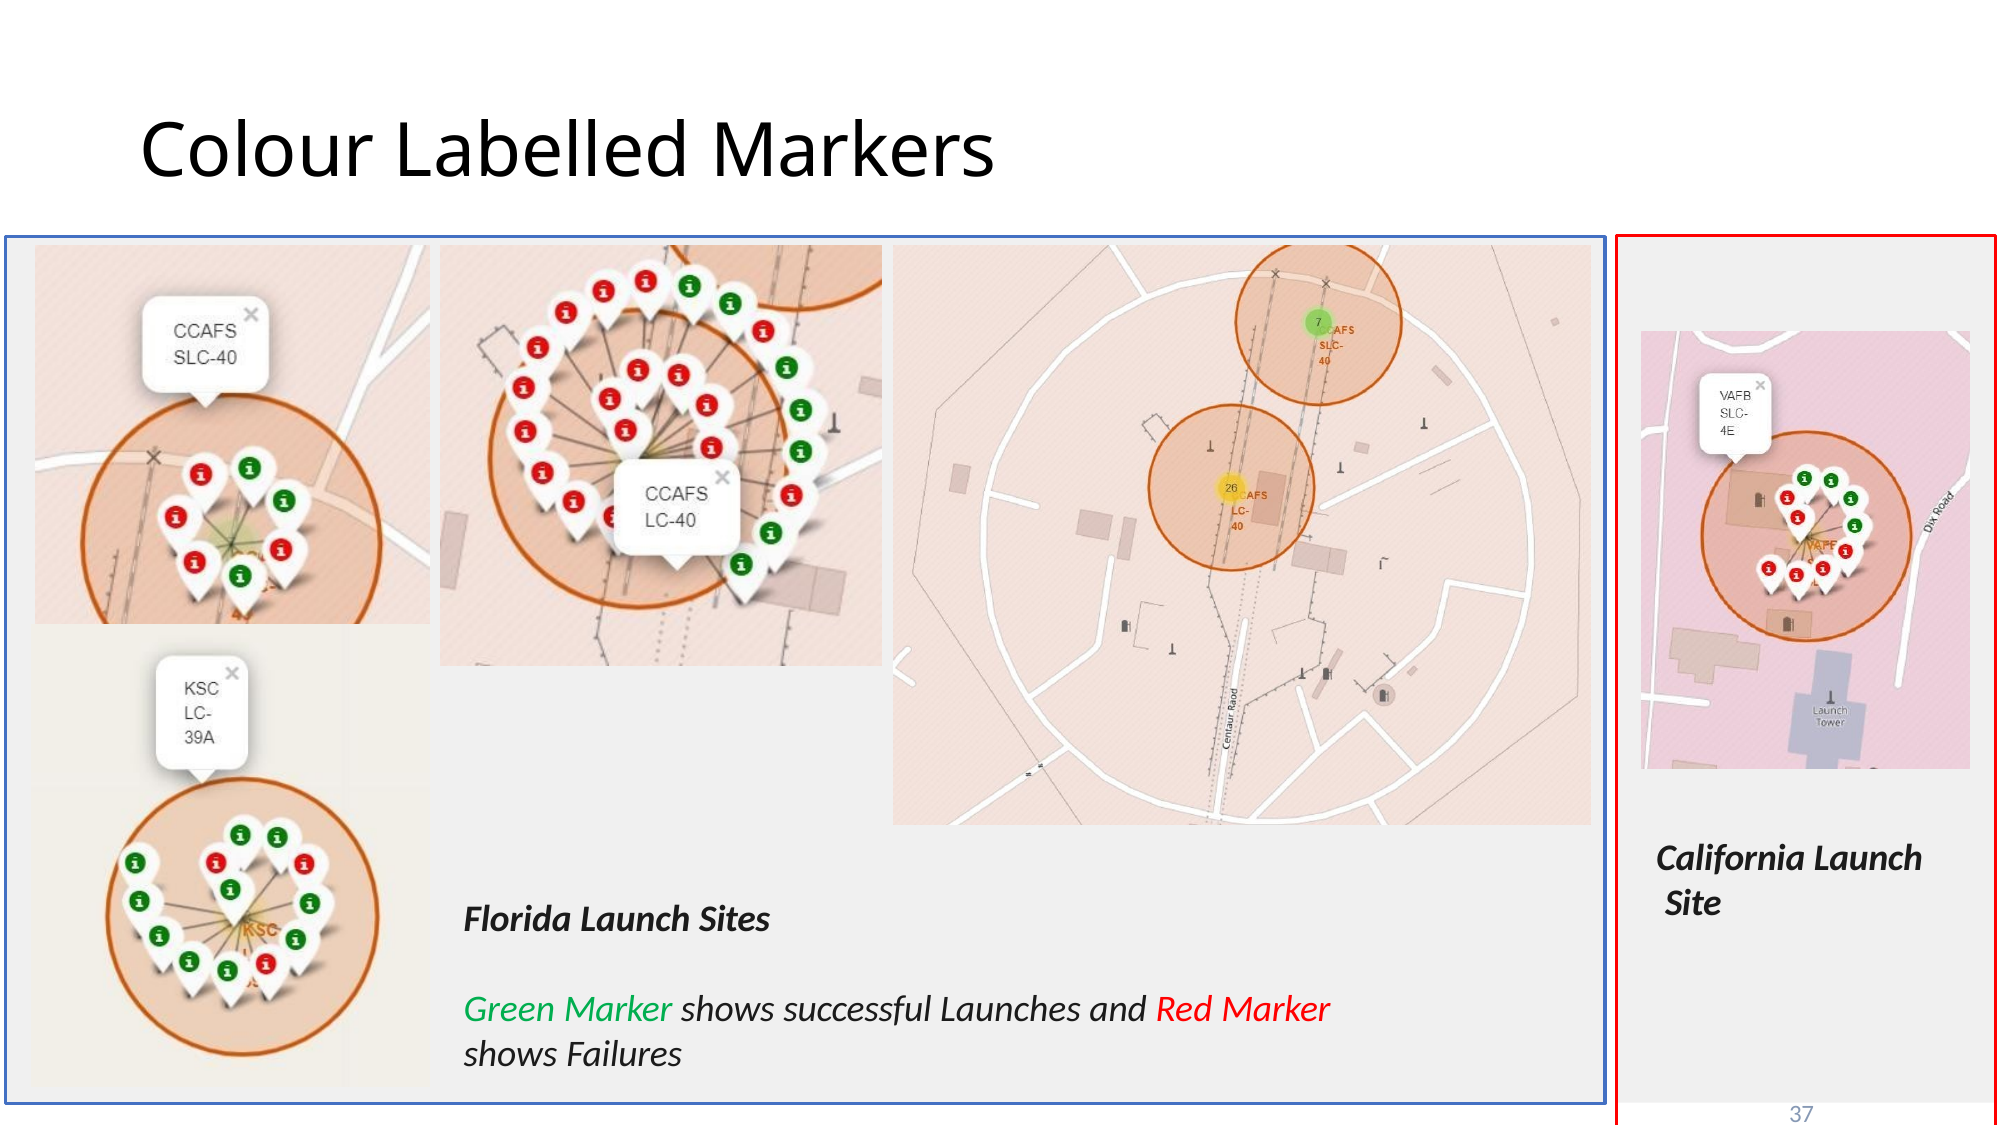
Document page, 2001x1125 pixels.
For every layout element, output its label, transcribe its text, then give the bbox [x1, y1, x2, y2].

title Colour Labelled Markers [137, 59, 1863, 290]
text_box California Launch Site 37 [1616, 1103, 1996, 1125]
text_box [1616, 235, 1996, 1103]
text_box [3, 234, 1607, 1105]
